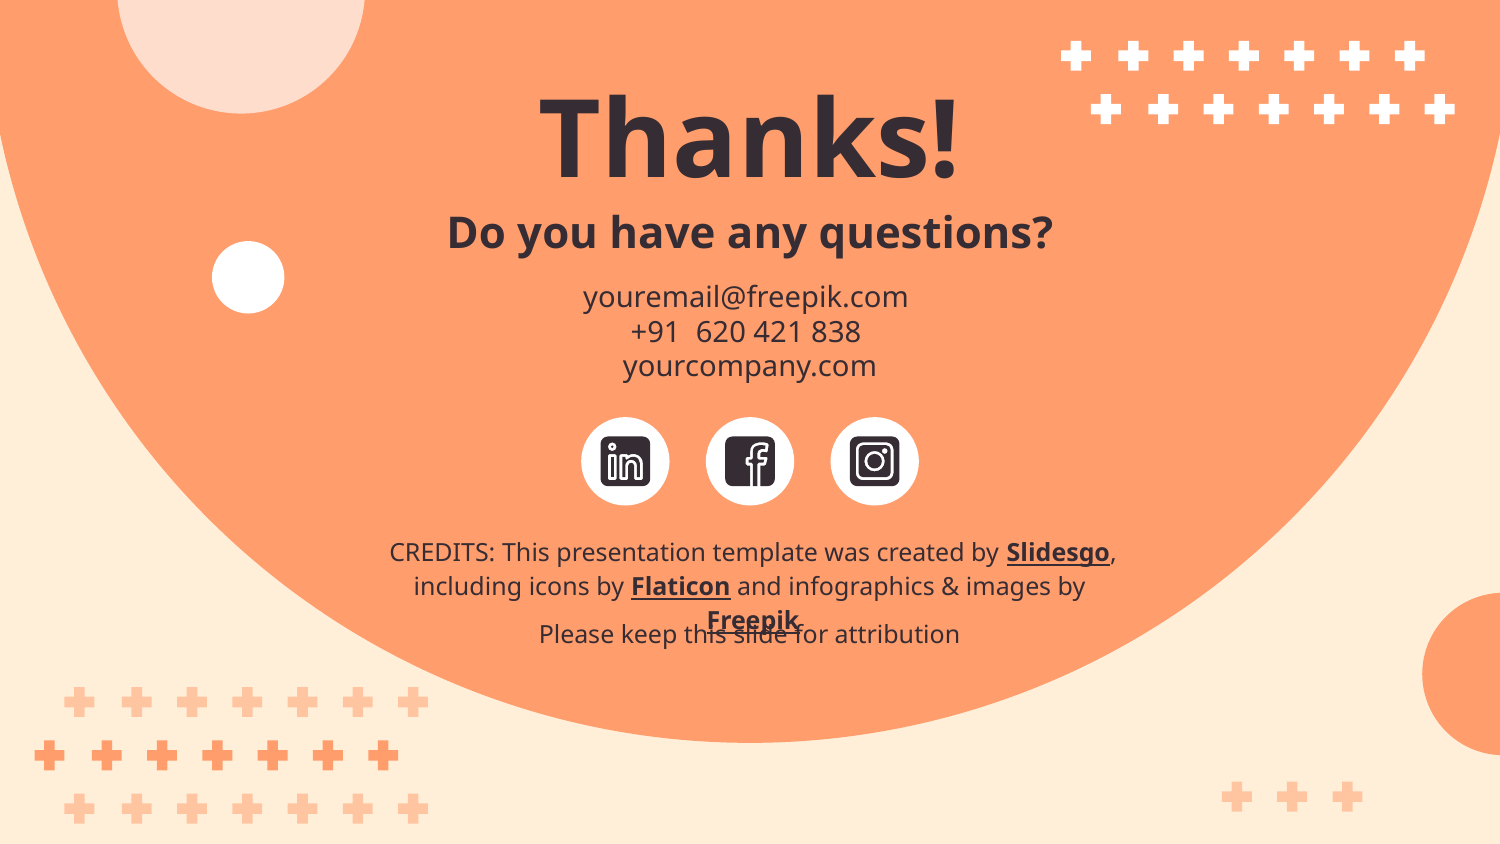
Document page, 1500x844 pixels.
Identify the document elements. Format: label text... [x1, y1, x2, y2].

text_box [581, 417, 670, 506]
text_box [600, 436, 651, 487]
title Thanks! [394, 90, 1106, 179]
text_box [849, 436, 900, 487]
text_box [705, 417, 795, 506]
subtitle Do you have any questions? youremail@freepik.com +91 620 421 838 yourcompany.com [394, 189, 1106, 407]
text_box [830, 417, 919, 506]
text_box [724, 436, 776, 487]
text_box Please keep this slide for attribution [506, 603, 994, 654]
